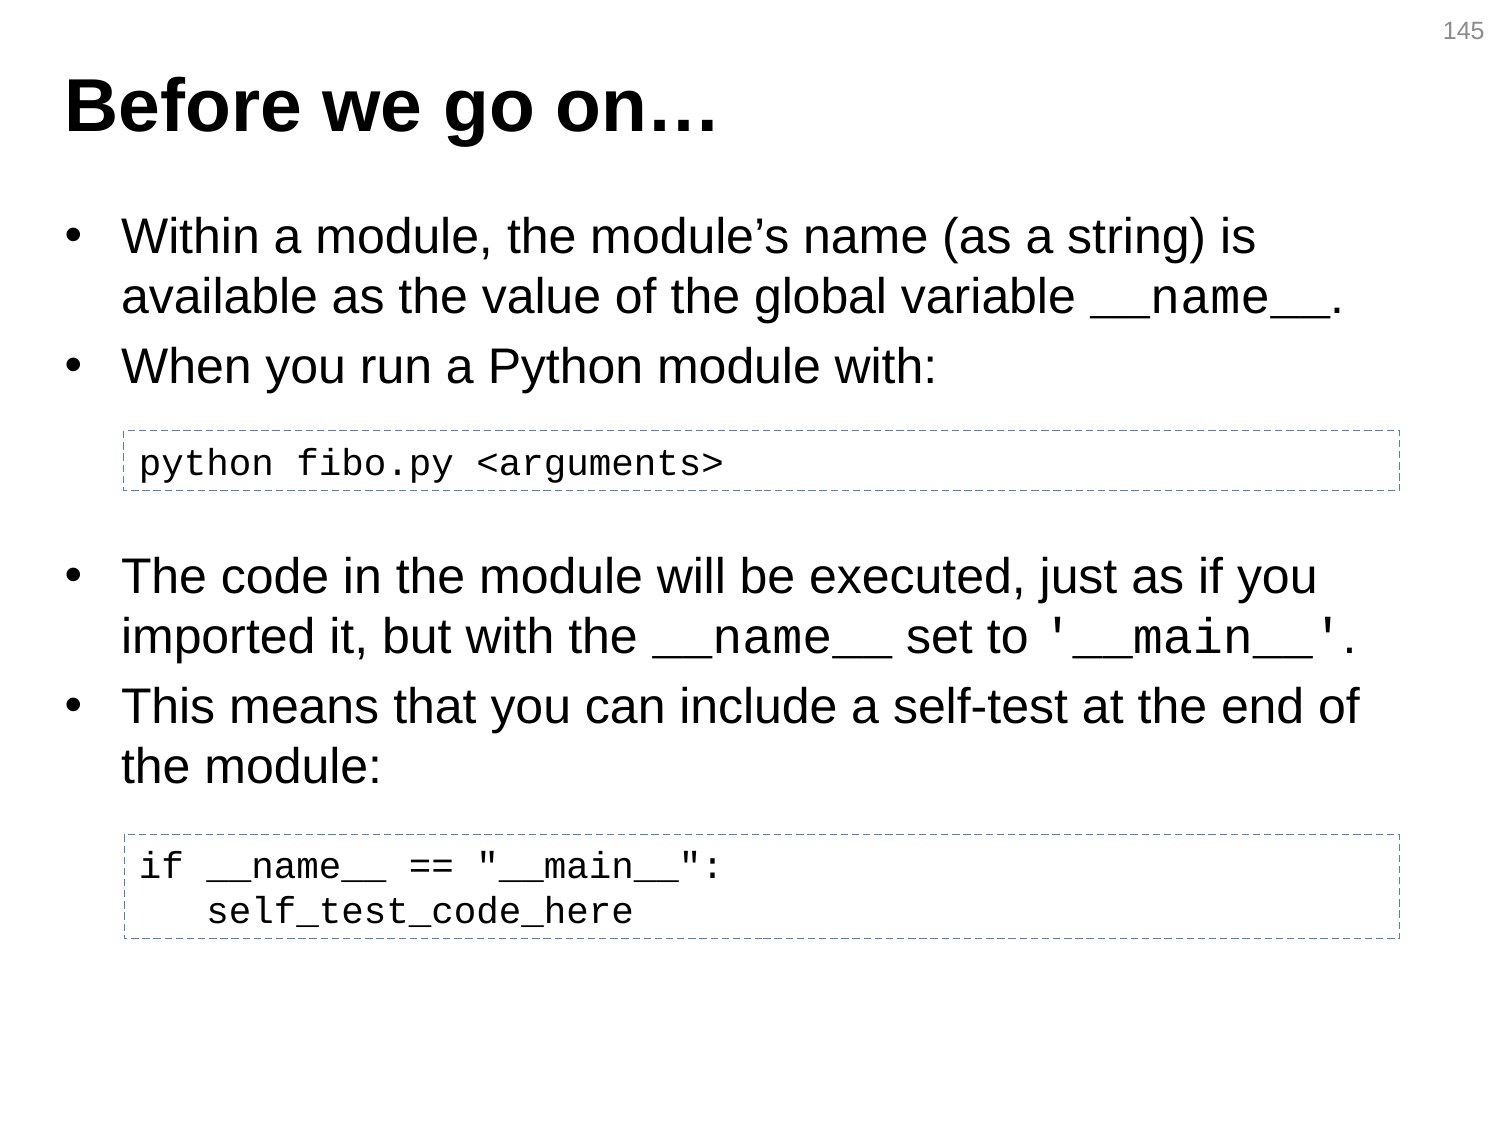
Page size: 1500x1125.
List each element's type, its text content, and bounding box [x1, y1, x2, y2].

title Before we go on… [49, 7, 1400, 195]
text_box python fibo.py <arguments> [123, 430, 1400, 491]
slide_number 145 [1149, 0, 1500, 60]
list Within a module, the module’s name (as a string) is available as the value of the global variable __name__. When you run a Python module with: The code in the module will be executed, just as if you imported it, but with the __name__ set to '__main__'. This means that you can include a self-test at the end of the module: [49, 196, 1400, 939]
text_box if __name__ == "__main__": self_test_code_here [124, 834, 1400, 939]
